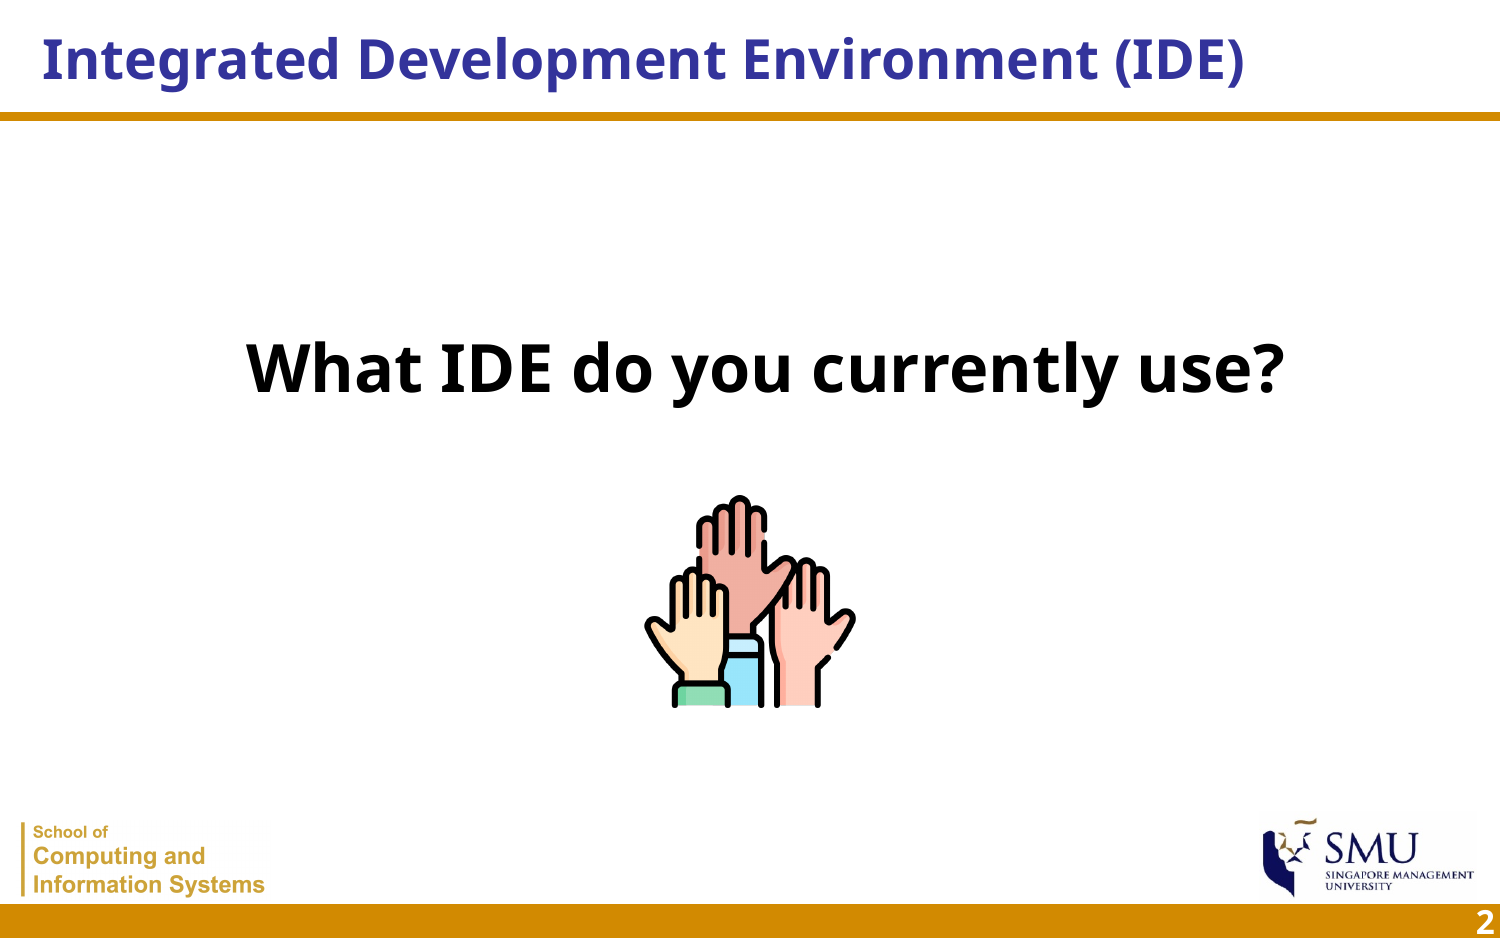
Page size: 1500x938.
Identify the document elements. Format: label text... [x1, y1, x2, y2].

picture [643, 495, 857, 708]
picture [1259, 811, 1477, 902]
picture [16, 820, 271, 901]
text_box What IDE do you currently use? [231, 318, 1318, 413]
title Integrated Development Environment (IDE) [27, 0, 1298, 132]
slide_number 2 [1297, 893, 1500, 925]
